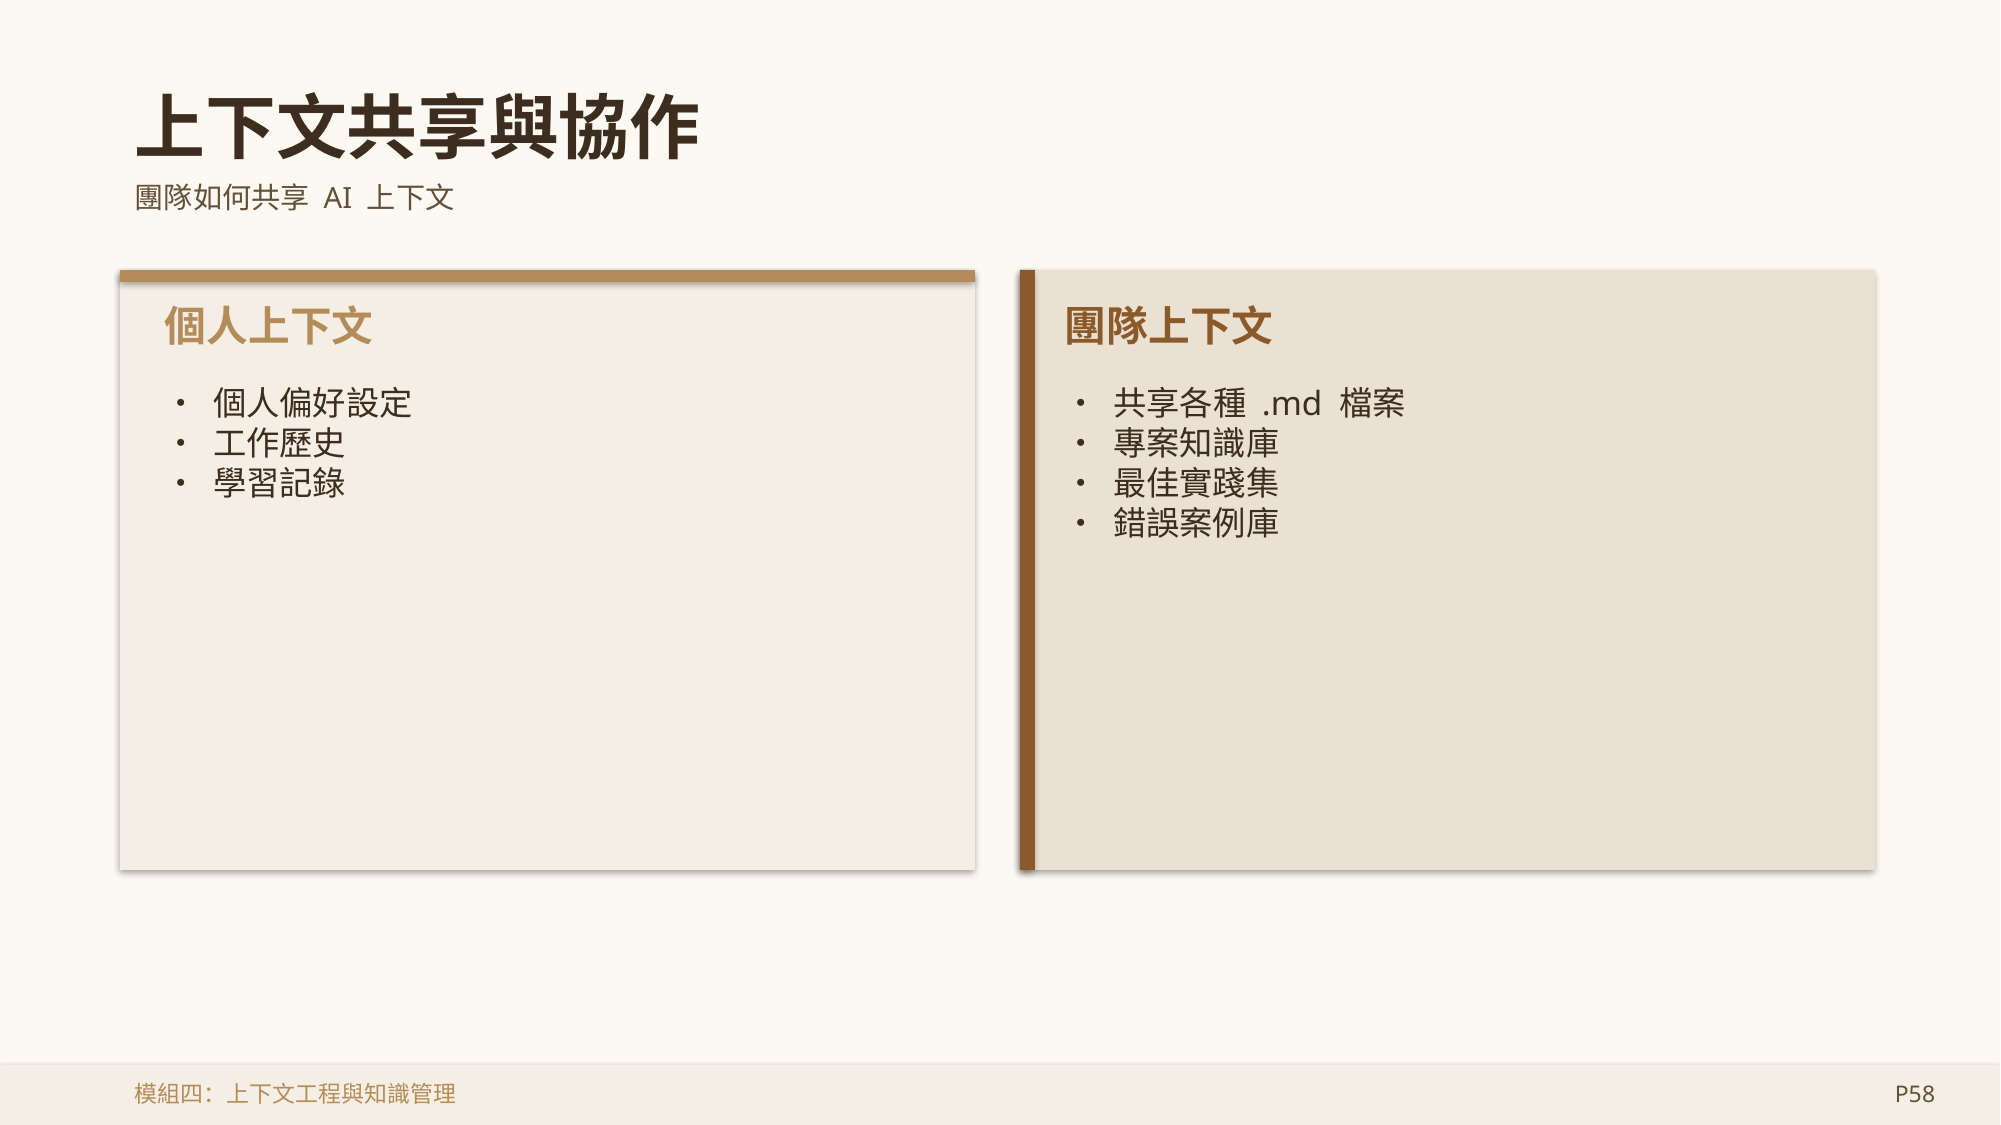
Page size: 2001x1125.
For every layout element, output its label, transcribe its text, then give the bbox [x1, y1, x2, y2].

text_box • 個人偏好設定 • 工作歷史 • 學習記錄 [149, 374, 945, 510]
text_box 團隊上下文 [1049, 292, 1845, 358]
text_box 團隊如何共享 AI 上下文 [119, 172, 1770, 223]
text_box • 共享各種 .md 檔案 • 專案知識庫 • 最佳實踐集 • 錯誤案例庫 [1049, 374, 1845, 550]
text_box 上下文共享與協作 [119, 74, 1770, 172]
text_box [1036, 269, 1876, 871]
text_box [119, 289, 976, 871]
text_box [119, 269, 976, 283]
text_box [0, 1064, 2000, 1125]
text_box 模組四：上下文工程與知識管理 [119, 1072, 870, 1115]
text_box 個人上下文 [149, 292, 945, 358]
text_box [1019, 269, 1036, 871]
text_box P58 [1799, 1072, 1950, 1115]
